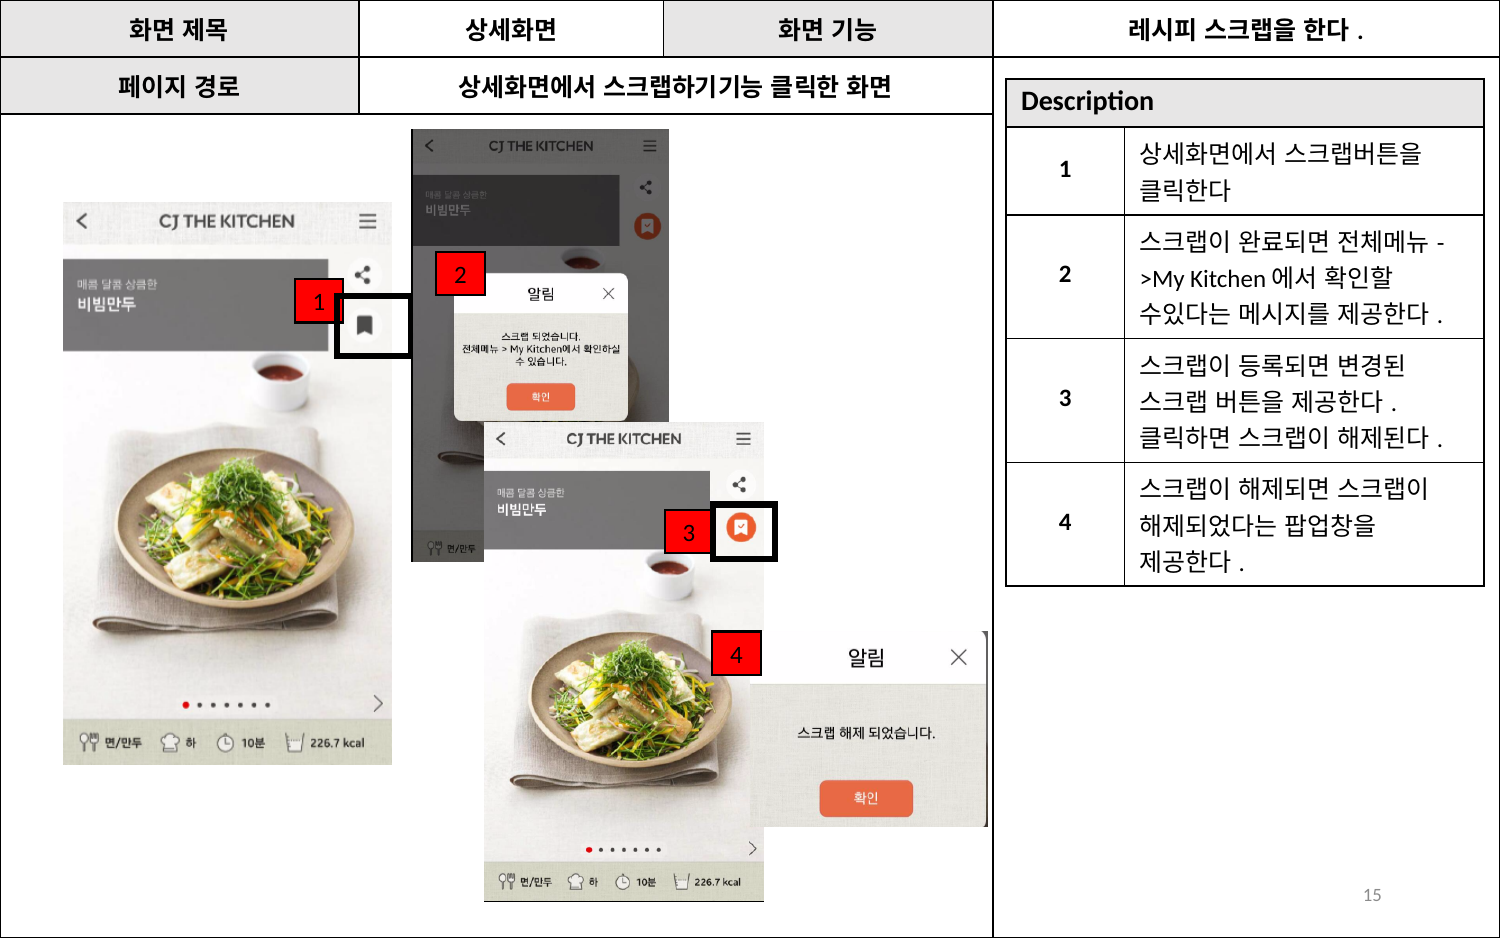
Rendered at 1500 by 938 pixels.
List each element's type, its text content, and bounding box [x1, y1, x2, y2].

table_cell 스크랩이 해제되면 스크랩이 해제되었다는 팝업창을 제공한다. [1125, 463, 1483, 585]
table_header 레시피 스크랩을 한다. [994, 1, 1499, 56]
table_cell 1 [1007, 128, 1124, 214]
table_cell [994, 58, 1499, 937]
table_cell 스크랩이 완료되면 전체메뉴->My Kitchen에서 확인할 수있다는 메시지를 제공한다. [1125, 216, 1483, 338]
table_header 상세화면 [360, 1, 663, 56]
picture [411, 129, 988, 902]
table_cell [1, 115, 992, 937]
text_box [765, 504, 776, 560]
table_header 화면 기능 [664, 1, 992, 56]
table_cell 상세화면에서 스크랩버튼을 클릭한다 [1125, 128, 1483, 214]
table_header 화면 제목 [1, 1, 358, 56]
table_header Description [1007, 80, 1483, 126]
table_cell 상세화면에서 스크랩하기기능 클릭한 화면 [360, 58, 992, 113]
table_cell 페이지 경로 [1, 58, 358, 113]
table_cell 4 [1007, 463, 1124, 585]
slide_number 15 [1059, 868, 1397, 919]
table_cell 3 [1007, 339, 1124, 462]
table_cell 스크랩이 등록되면 변경된 스크랩 버튼을 제공한다. 클릭하면 스크랩이 해제된다. [1125, 339, 1483, 462]
picture [62, 202, 392, 765]
table_cell 2 [1007, 216, 1124, 338]
text_box [392, 295, 411, 357]
